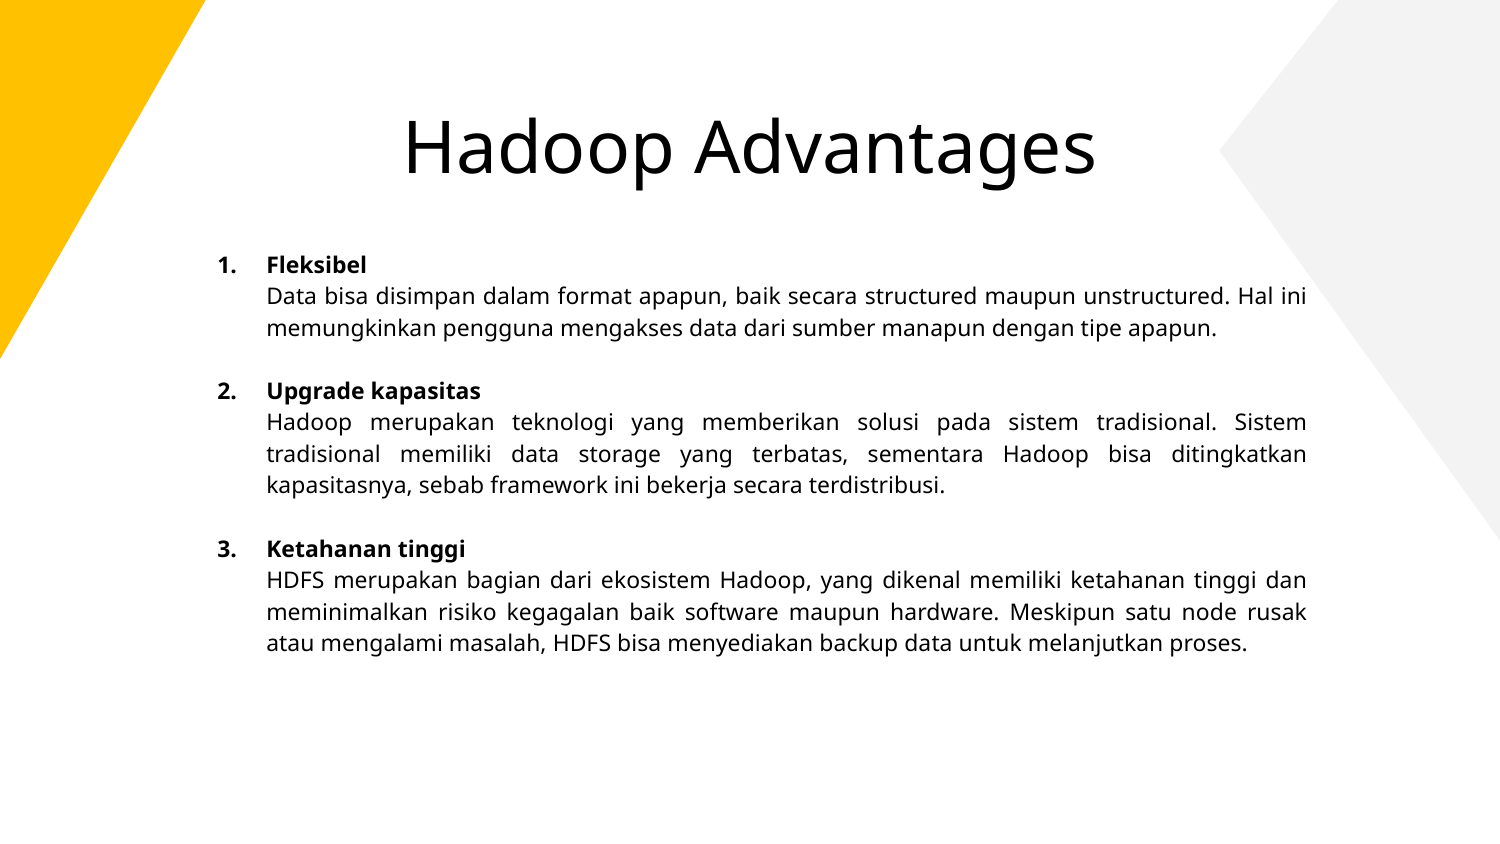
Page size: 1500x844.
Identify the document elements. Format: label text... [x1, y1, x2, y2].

text_box Fleksibel Data bisa disimpan dalam format apapun, baik secara structured maupun unstructured. Hal ini memungkinkan pengguna mengakses data dari sumber manapun dengan tipe apapun. Upgrade kapasitas Hadoop merupakan teknologi yang memberikan solusi pada sistem tradisional. Sistem tradisional memiliki data storage yang terbatas, sementara Hadoop bisa ditingkatkan kapasitasnya, sebab framework ini bekerja secara terdistribusi. Ketahanan tinggi HDFS merupakan bagian dari ekosistem Hadoop, yang dikenal memiliki ketahanan tinggi dan meminimalkan risiko kegagalan baik software maupun hardware. Meskipun satu node rusak atau mengalami masalah, HDFS bisa menyediakan backup data untuk melanjutkan proses. [176, 231, 1324, 672]
title Hadoop Advantages [176, 85, 1324, 202]
